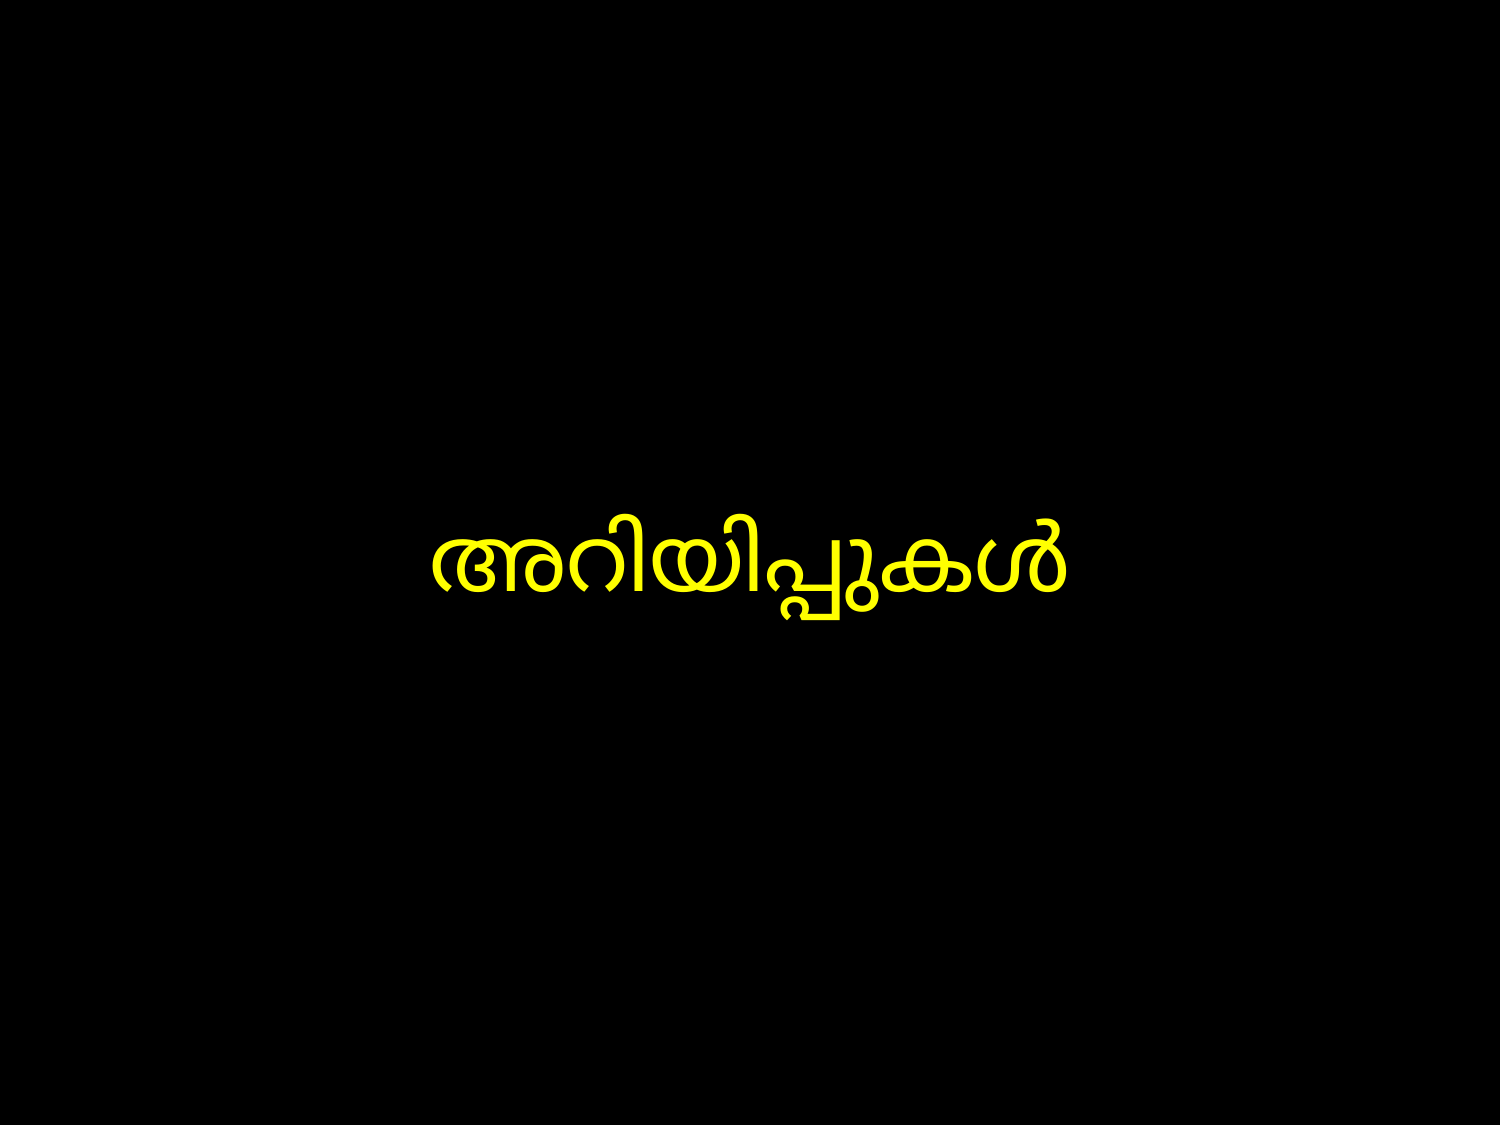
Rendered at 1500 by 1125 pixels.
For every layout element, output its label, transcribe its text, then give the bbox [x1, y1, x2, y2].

list അറിയിപ്പുകള്‍ [75, 50, 1425, 1005]
